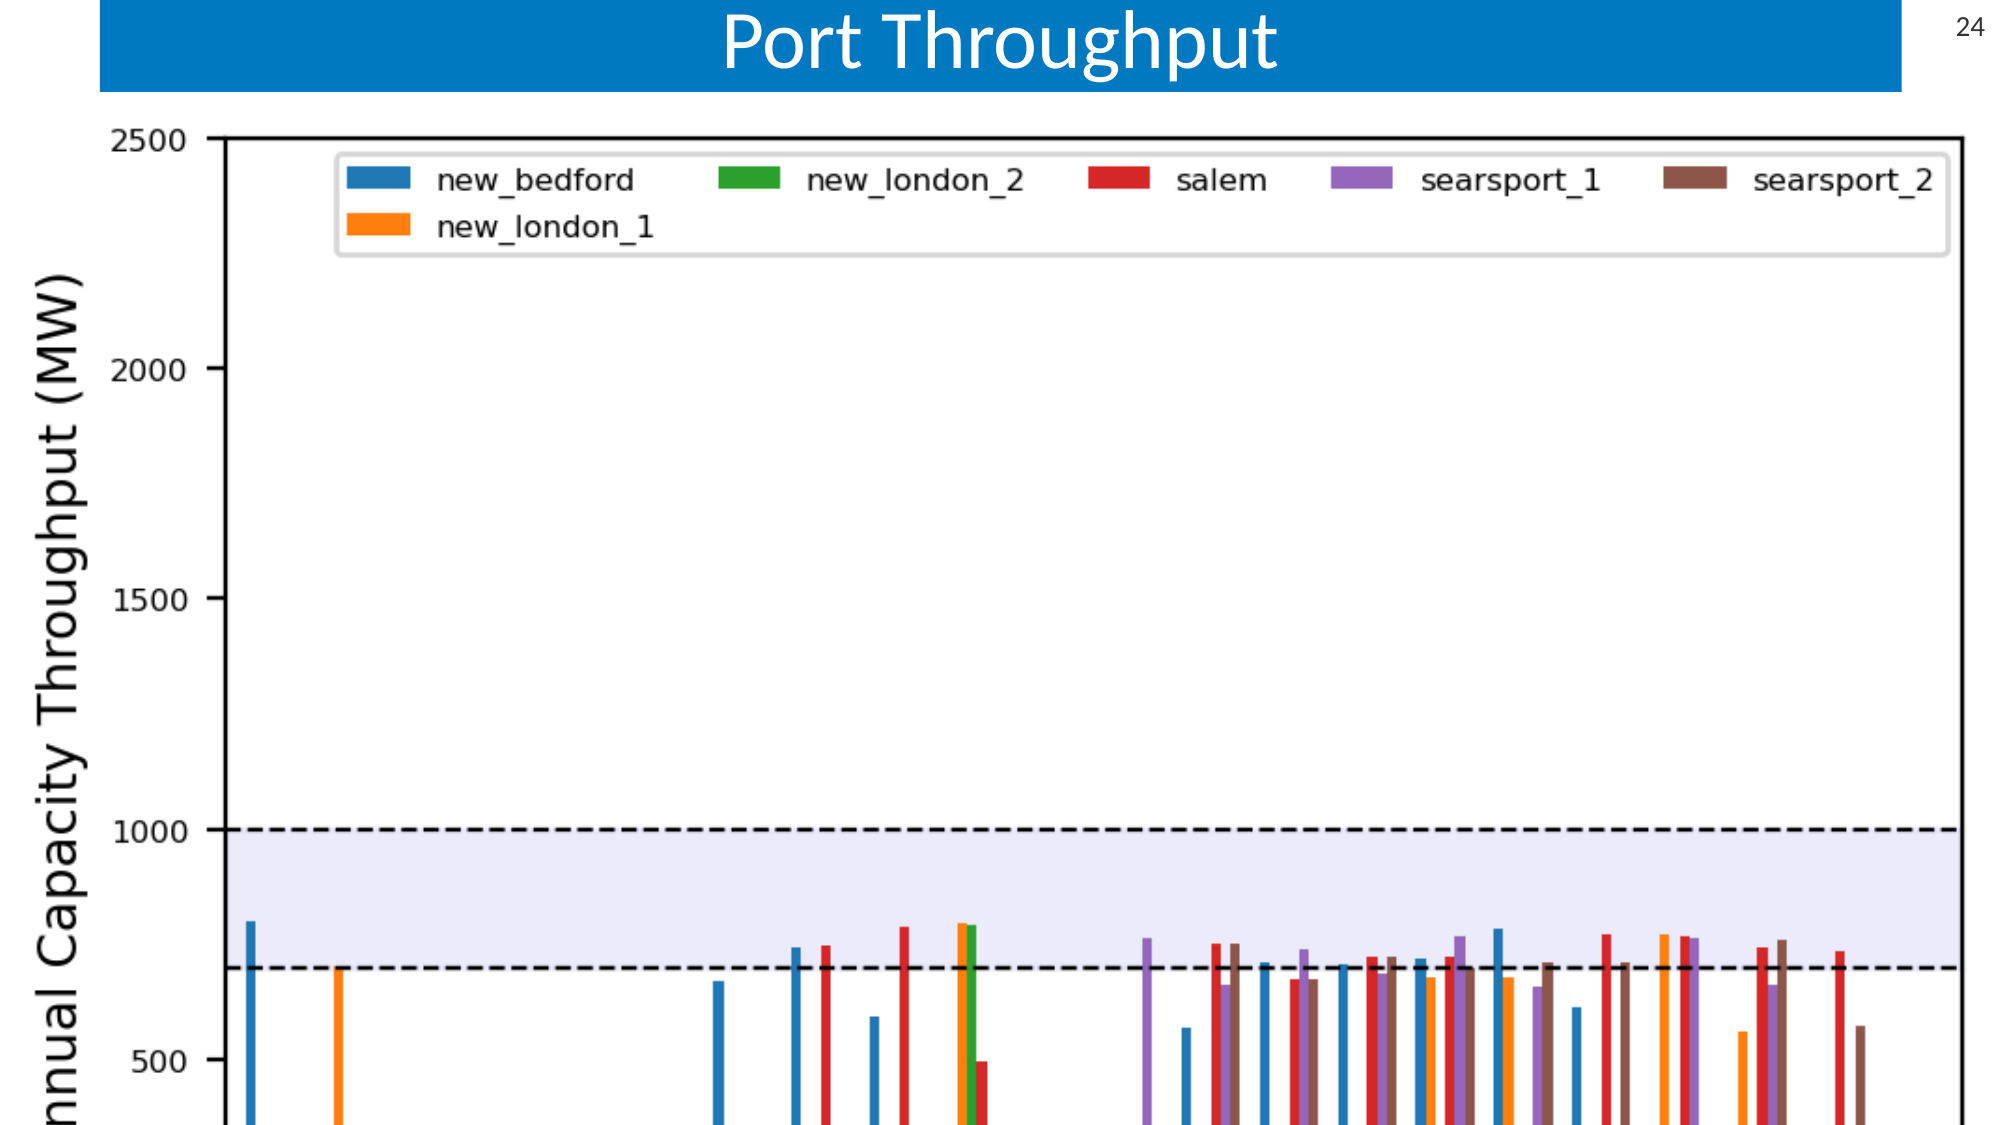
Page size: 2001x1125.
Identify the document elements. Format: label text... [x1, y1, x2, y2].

picture [0, 92, 2000, 1125]
title Port Throughput [99, 0, 1902, 91]
